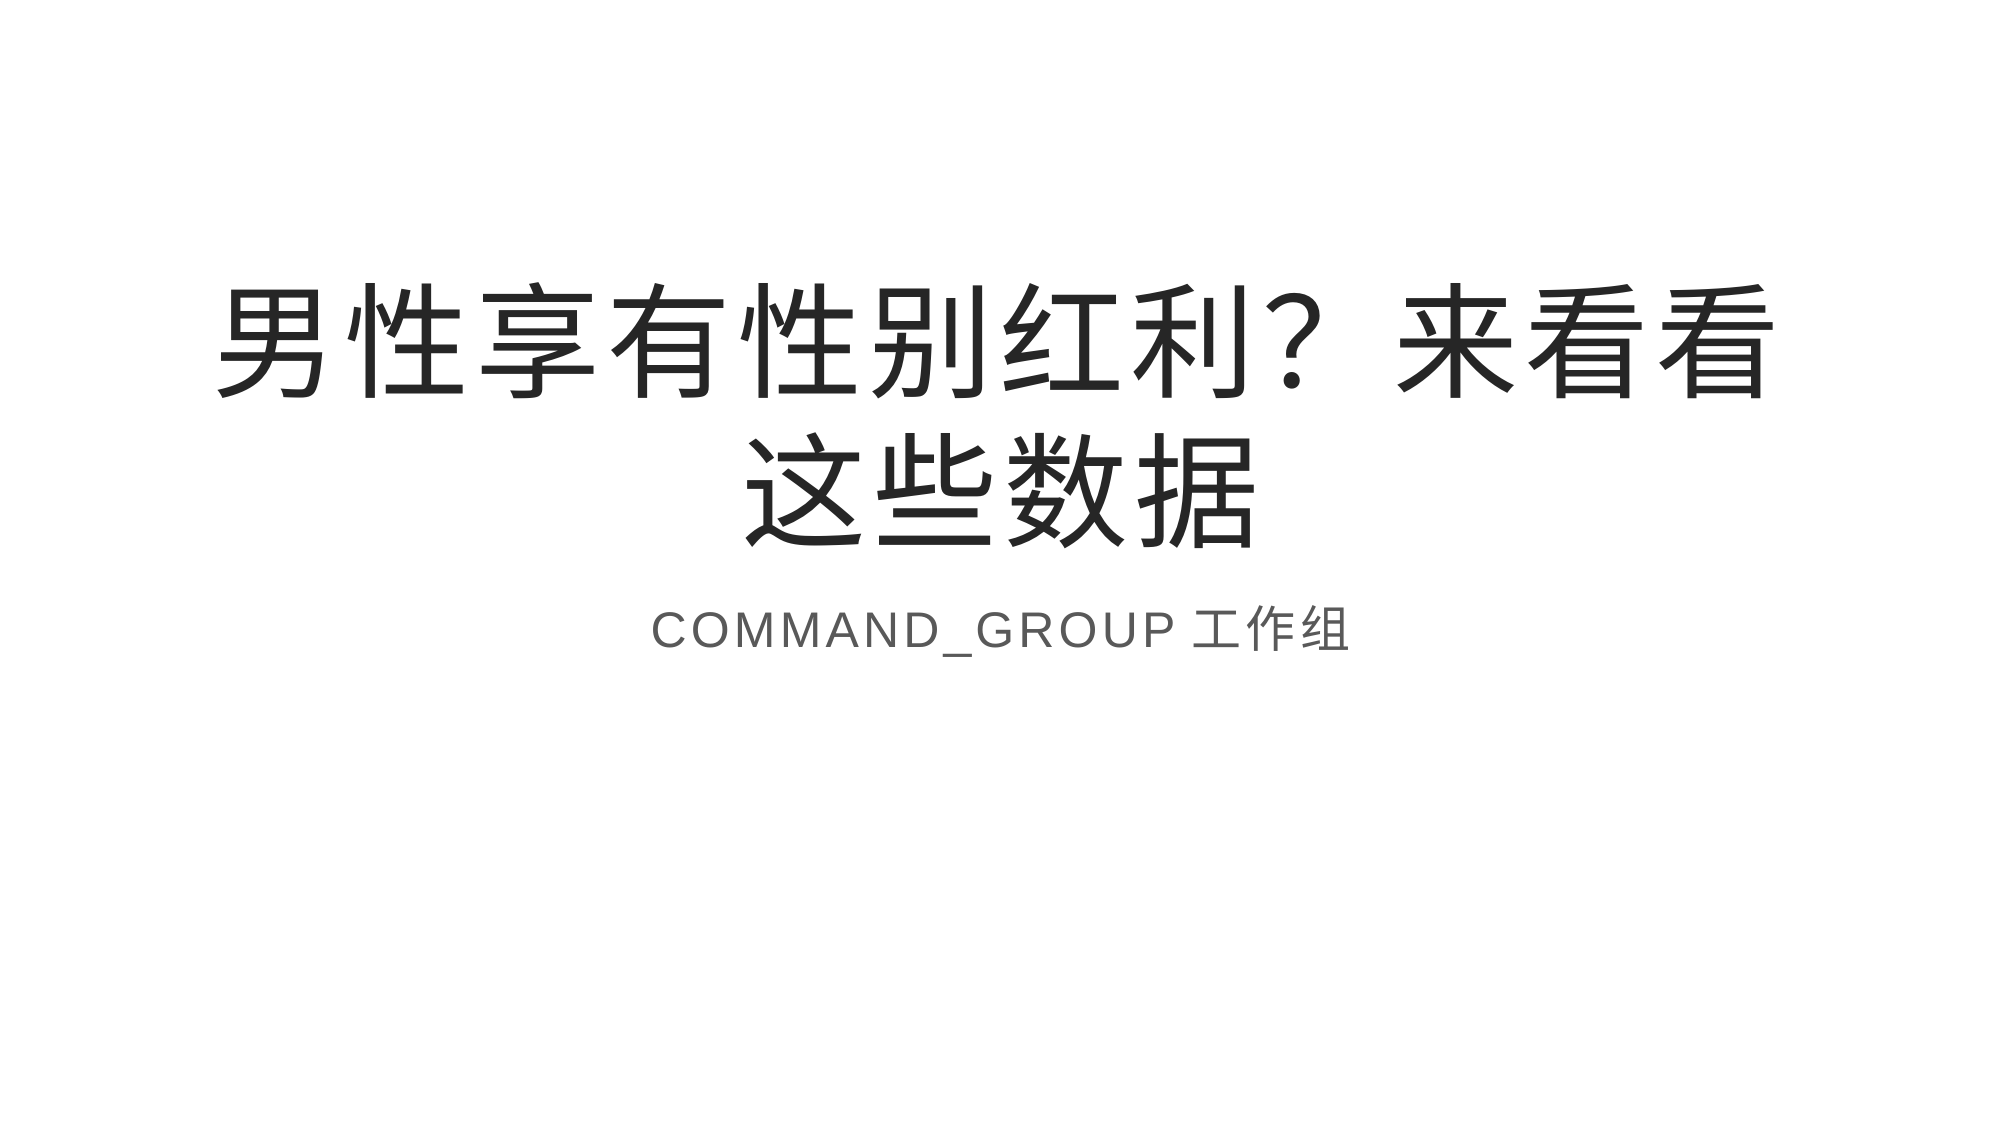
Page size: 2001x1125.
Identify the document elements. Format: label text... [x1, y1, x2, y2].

subtitle COMMAND_GROUP工作组 [196, 584, 1805, 826]
title 男性享有性别红利？来看看这些数据 [196, 149, 1805, 572]
